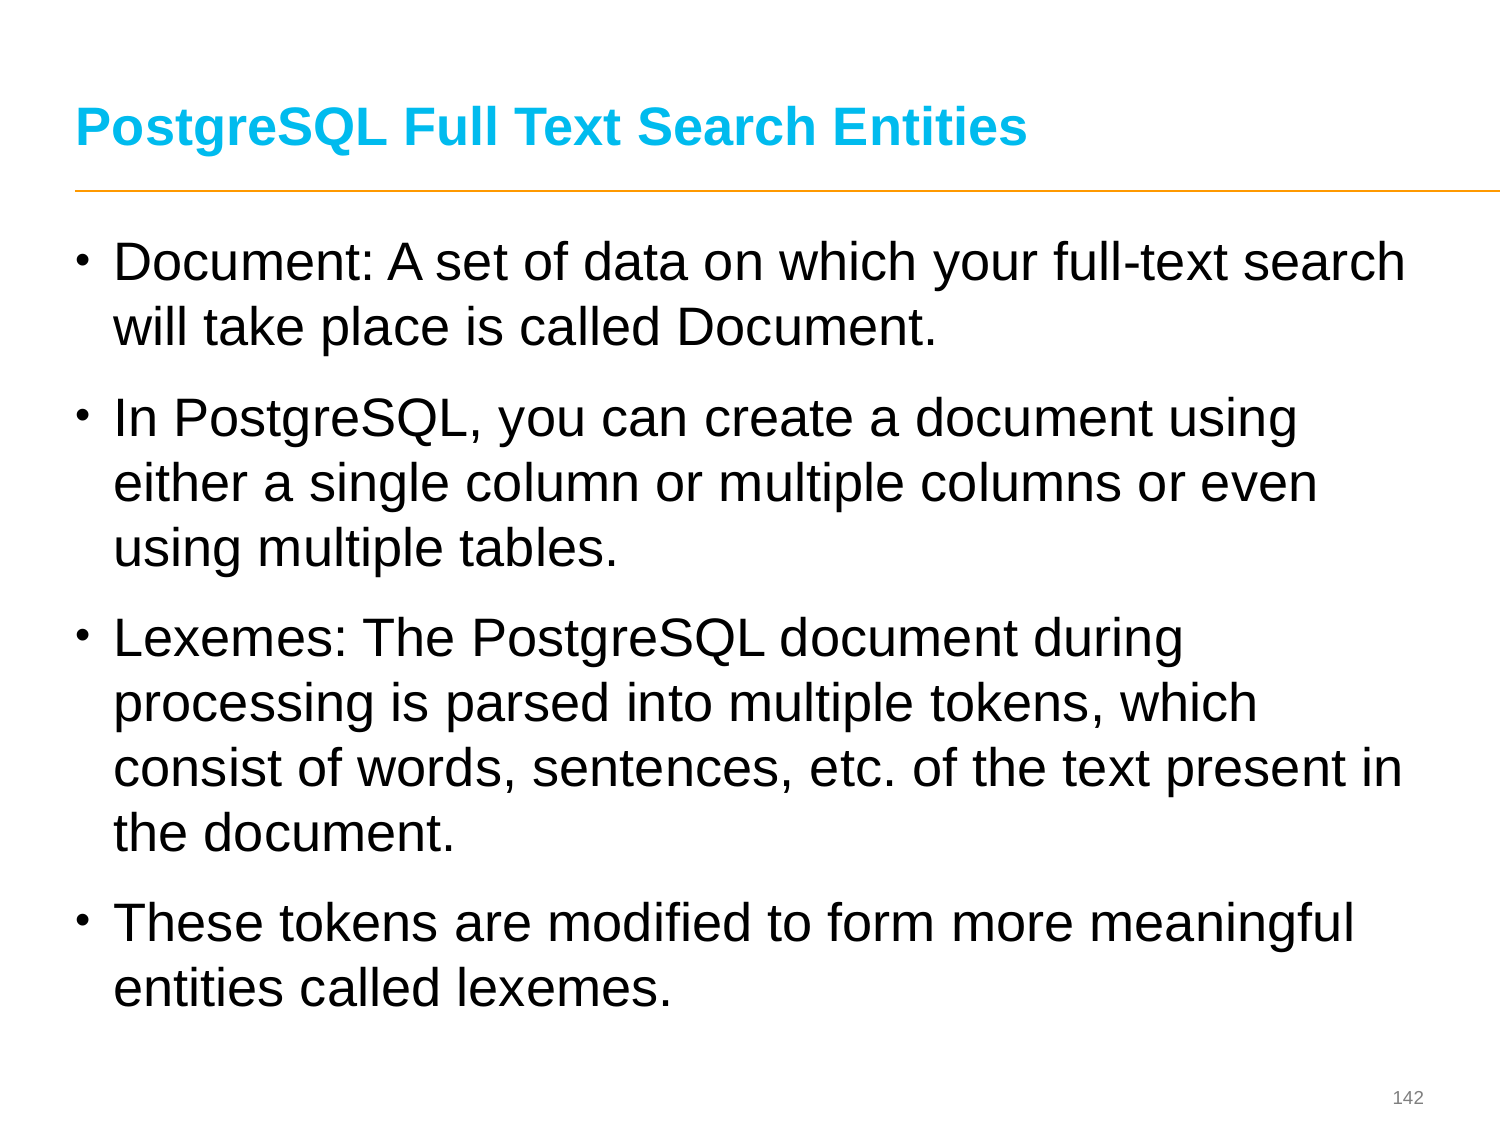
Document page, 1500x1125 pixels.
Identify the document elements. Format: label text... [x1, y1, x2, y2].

list Document: A set of data on which your full-text search will take place is called Document. In PostgreSQL, you can create a document using either a single column or multiple columns or even using multiple tables. Lexemes: The PostgreSQL document during processing is parsed into multiple tokens, which consist of words, sentences, etc. of the text present in the document. These tokens are modified to form more meaningful entities called lexemes. [75, 226, 1425, 1018]
title PostgreSQL Full Text Search Entities [75, 27, 1422, 157]
